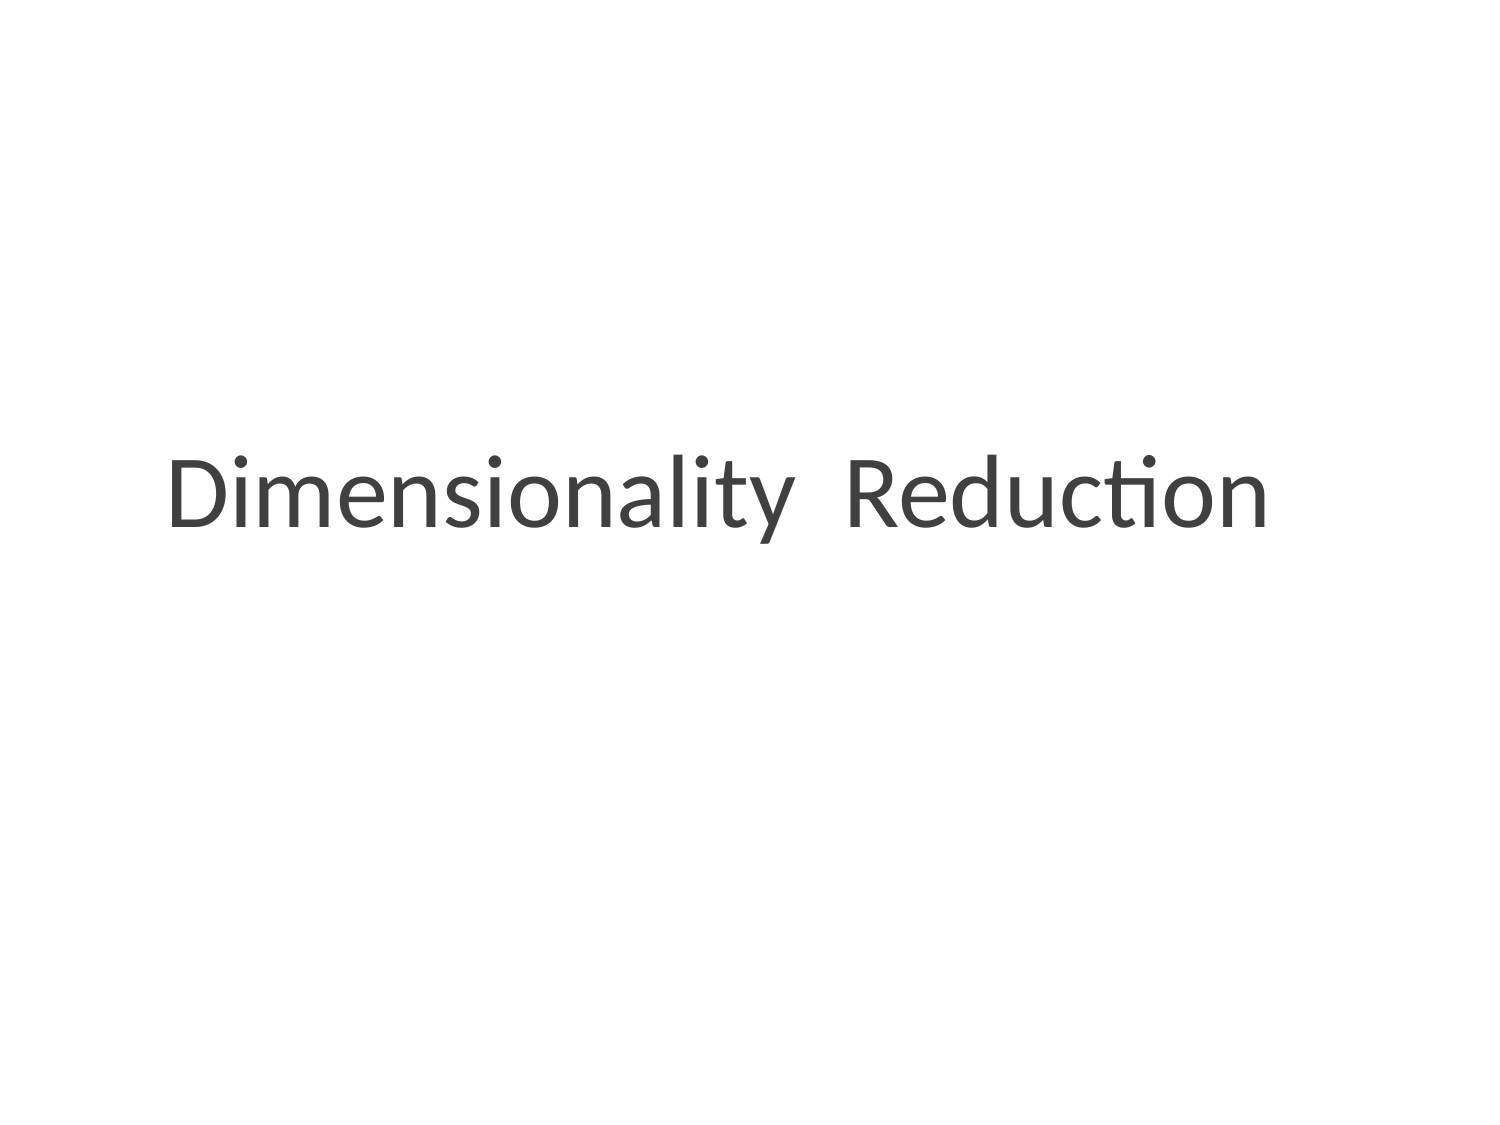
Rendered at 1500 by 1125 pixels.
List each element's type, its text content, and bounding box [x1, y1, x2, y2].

text_box Dimensionality Reduction [150, 329, 1313, 642]
